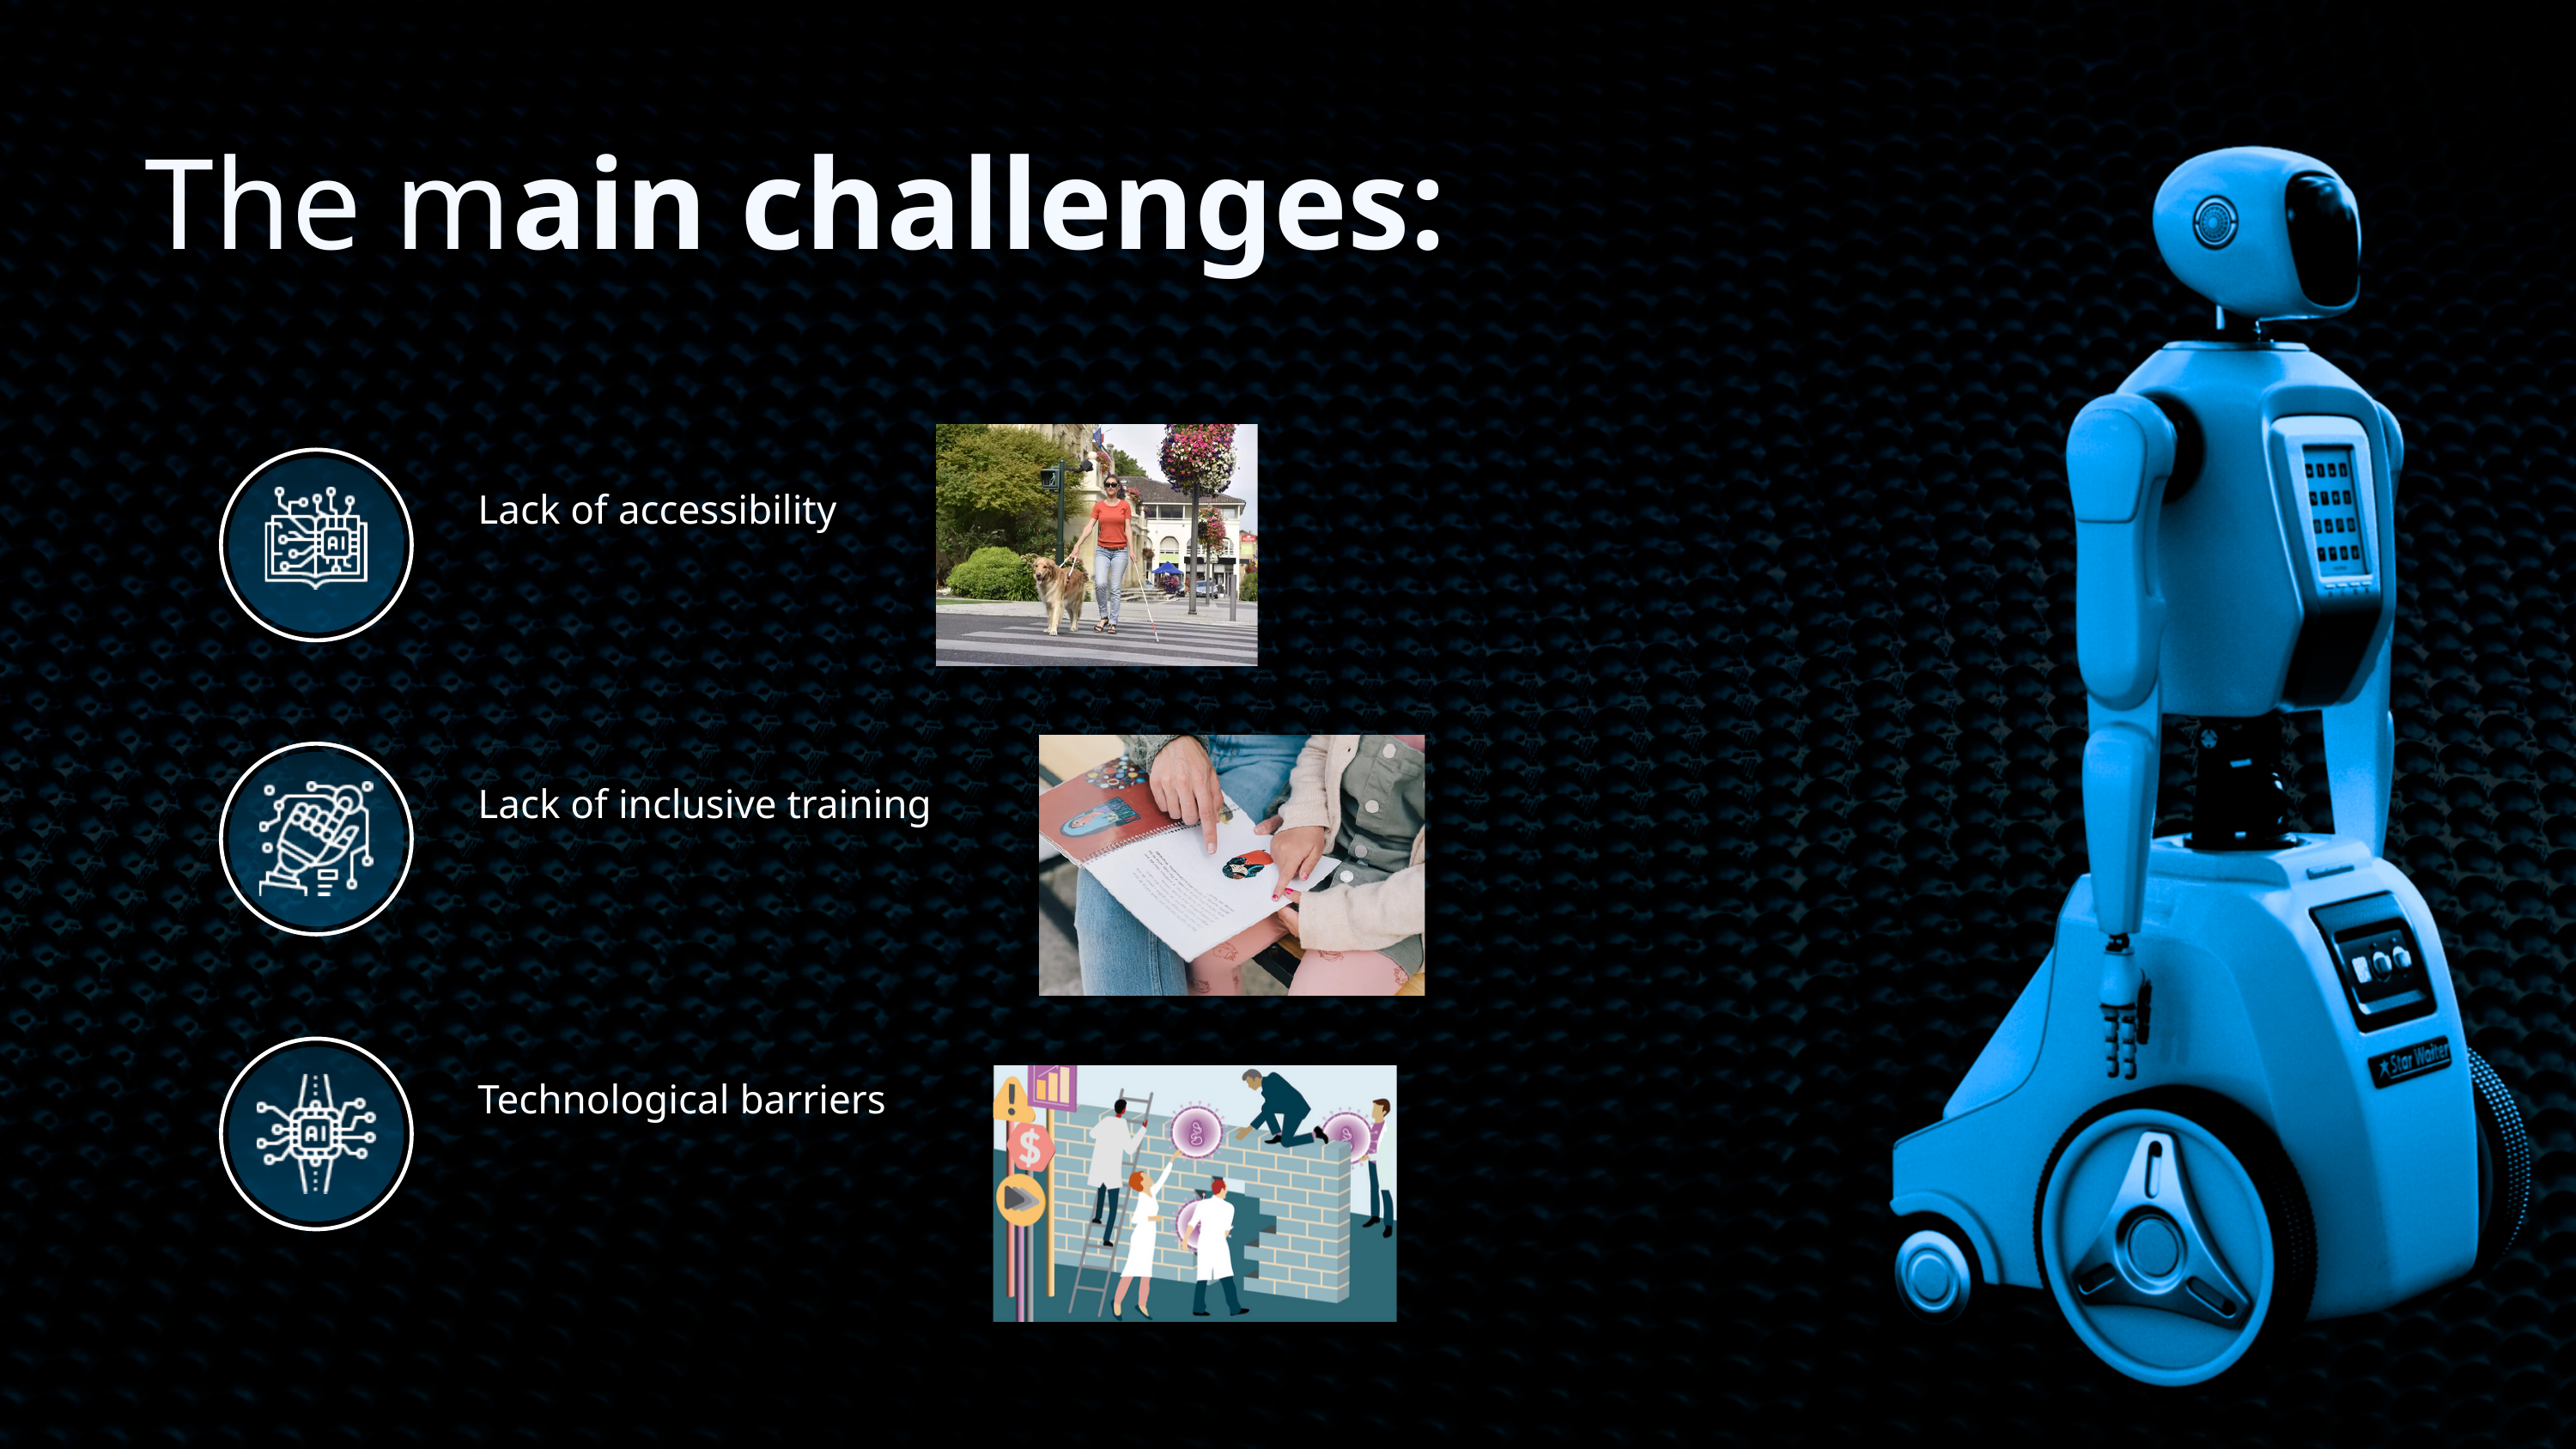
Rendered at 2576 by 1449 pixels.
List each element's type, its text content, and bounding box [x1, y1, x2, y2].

text_box [1038, 915, 1425, 997]
text_box Job trainers and companies often lack adequate tools and technologies adapted for blind individuals [477, 540, 1718, 621]
text_box [1038, 735, 1425, 834]
text_box [0, 0, 2576, 1449]
text_box Lack of inclusive training [477, 778, 993, 827]
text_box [221, 743, 412, 935]
text_box Lack of accessibility [477, 483, 993, 532]
text_box There is also a lack of technology to help address these challenges [477, 1130, 1718, 1170]
text_box [993, 1170, 1397, 1322]
text_box Technological barriers [477, 1073, 993, 1122]
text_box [221, 1038, 412, 1230]
text_box Training programs are not always designed for blind individuals, which reduces their opportunities for workplace inclusion [477, 834, 1718, 915]
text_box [221, 449, 412, 641]
text_box [993, 1065, 1397, 1130]
text_box [935, 621, 1258, 666]
text_box The main challenges: [144, 135, 1747, 275]
text_box [1826, 144, 2576, 1442]
text_box [935, 424, 1258, 540]
